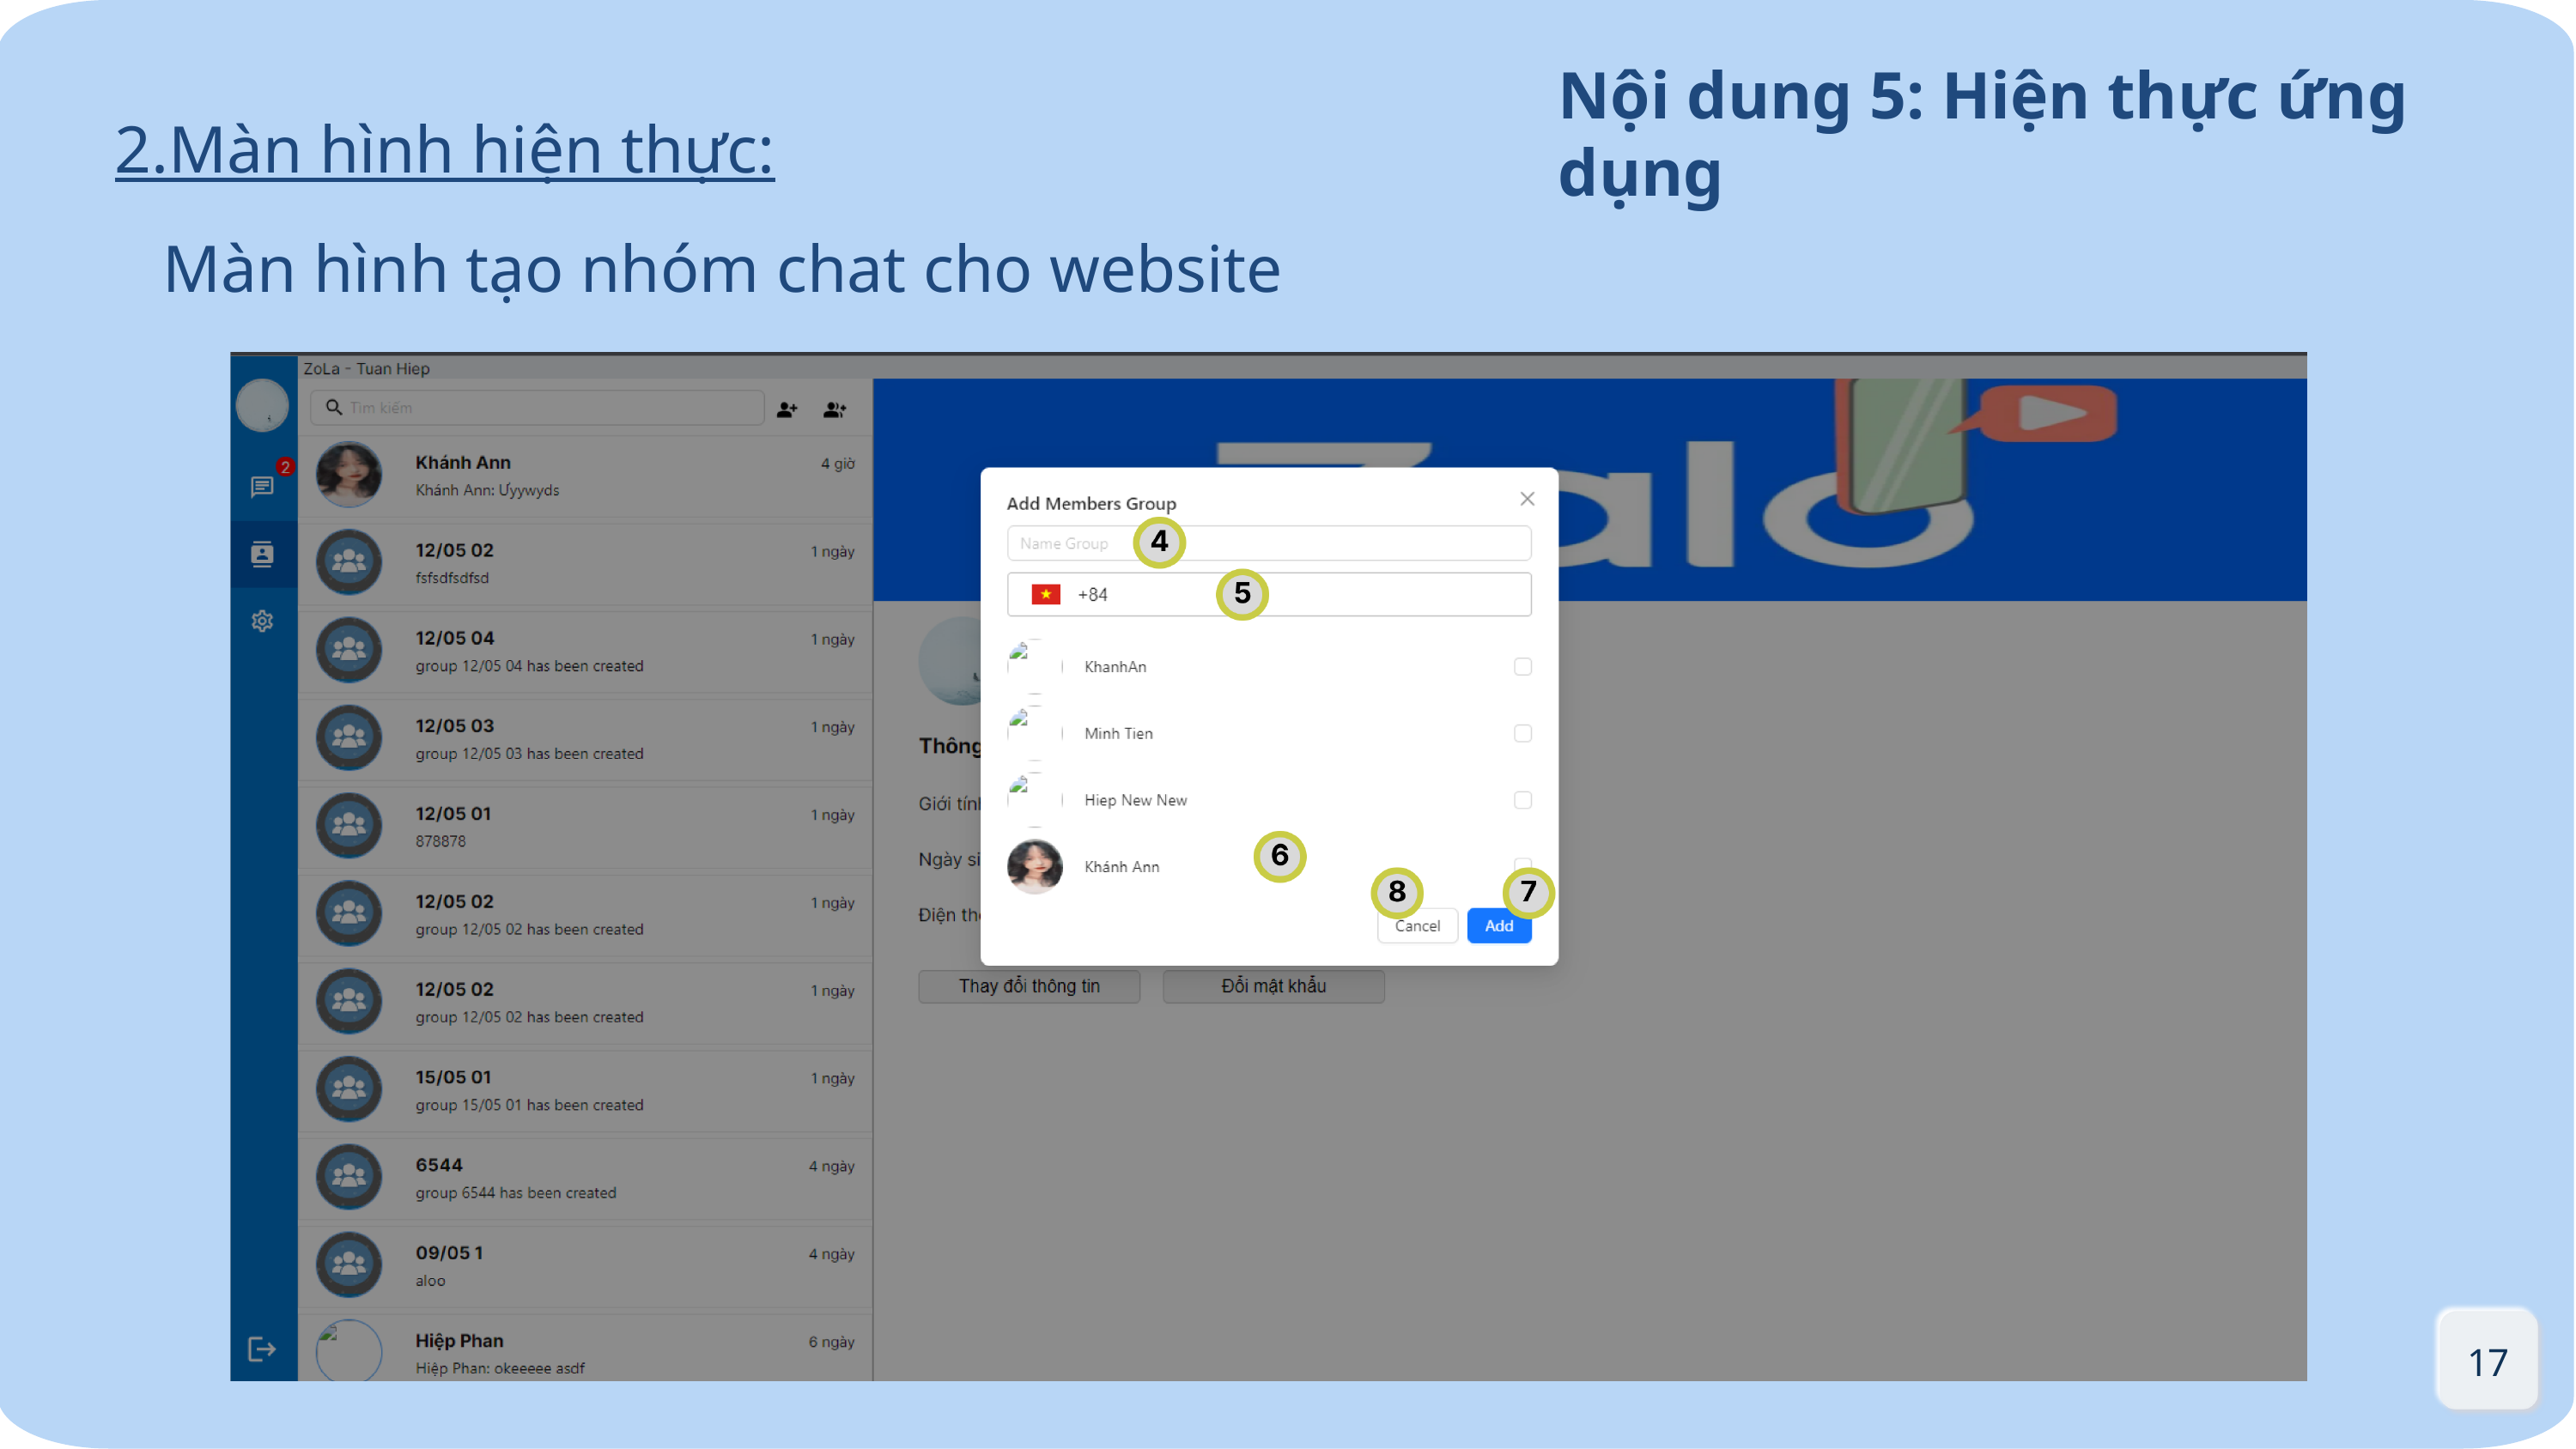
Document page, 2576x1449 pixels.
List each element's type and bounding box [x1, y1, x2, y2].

text_box [2430, 1301, 2547, 1418]
picture [214, 330, 2308, 1381]
text_box [0, 0, 2574, 1449]
